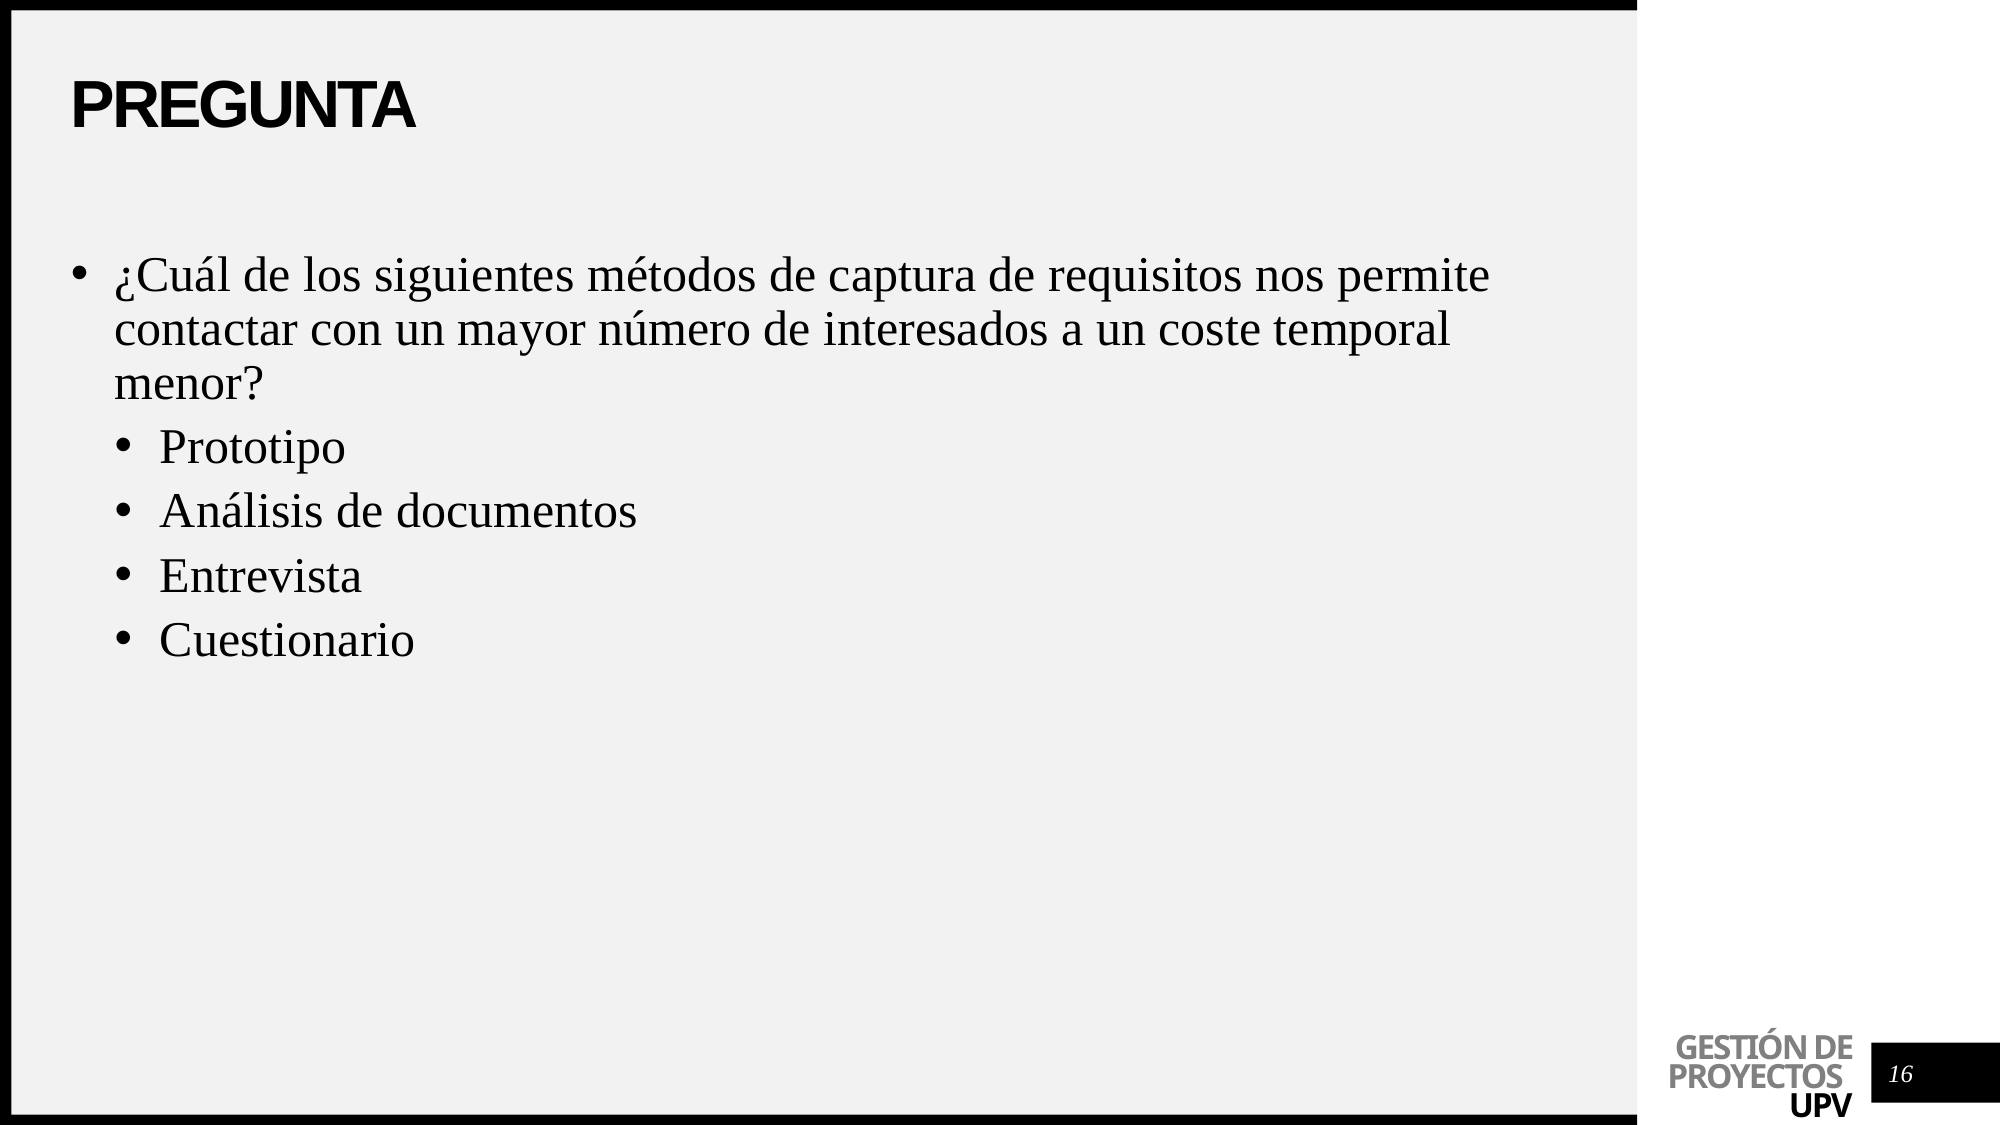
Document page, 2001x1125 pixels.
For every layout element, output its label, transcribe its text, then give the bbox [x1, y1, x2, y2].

slide_number 16 [1877, 1050, 1924, 1096]
title pregunta [70, 70, 1580, 142]
list ¿Cuál de los siguientes métodos de captura de requisitos nos permite contactar con un mayor número de interesados a un coste temporal menor? Prototipo Análisis de documentos Entrevista Cuestionario [70, 248, 1580, 1016]
